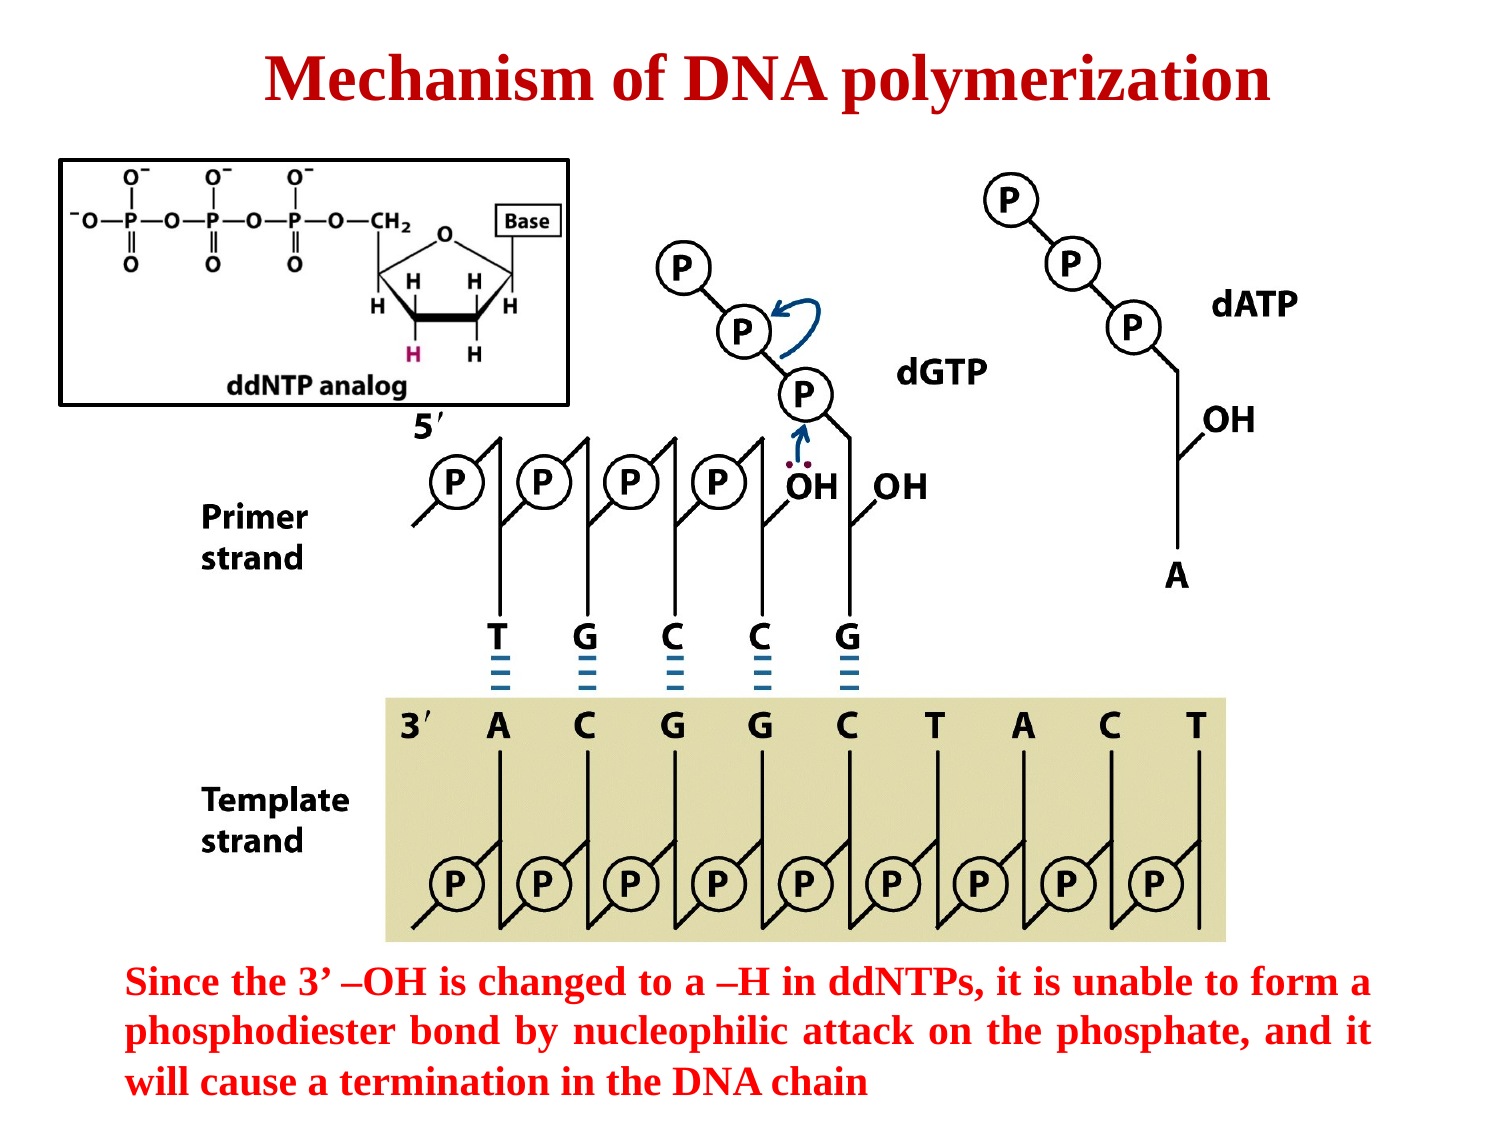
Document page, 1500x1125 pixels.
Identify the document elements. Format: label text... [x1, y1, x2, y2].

text_box Since the 3’ –OH is changed to a –H in ddNTPs, it is unable to form a phosphodiester bond by nucleophilic attack on the phosphate, and it will cause a termination in the DNA chain [109, 945, 1388, 1111]
text_box Mechanism of DNA polymerization [99, 26, 1438, 122]
picture [62, 161, 1311, 951]
